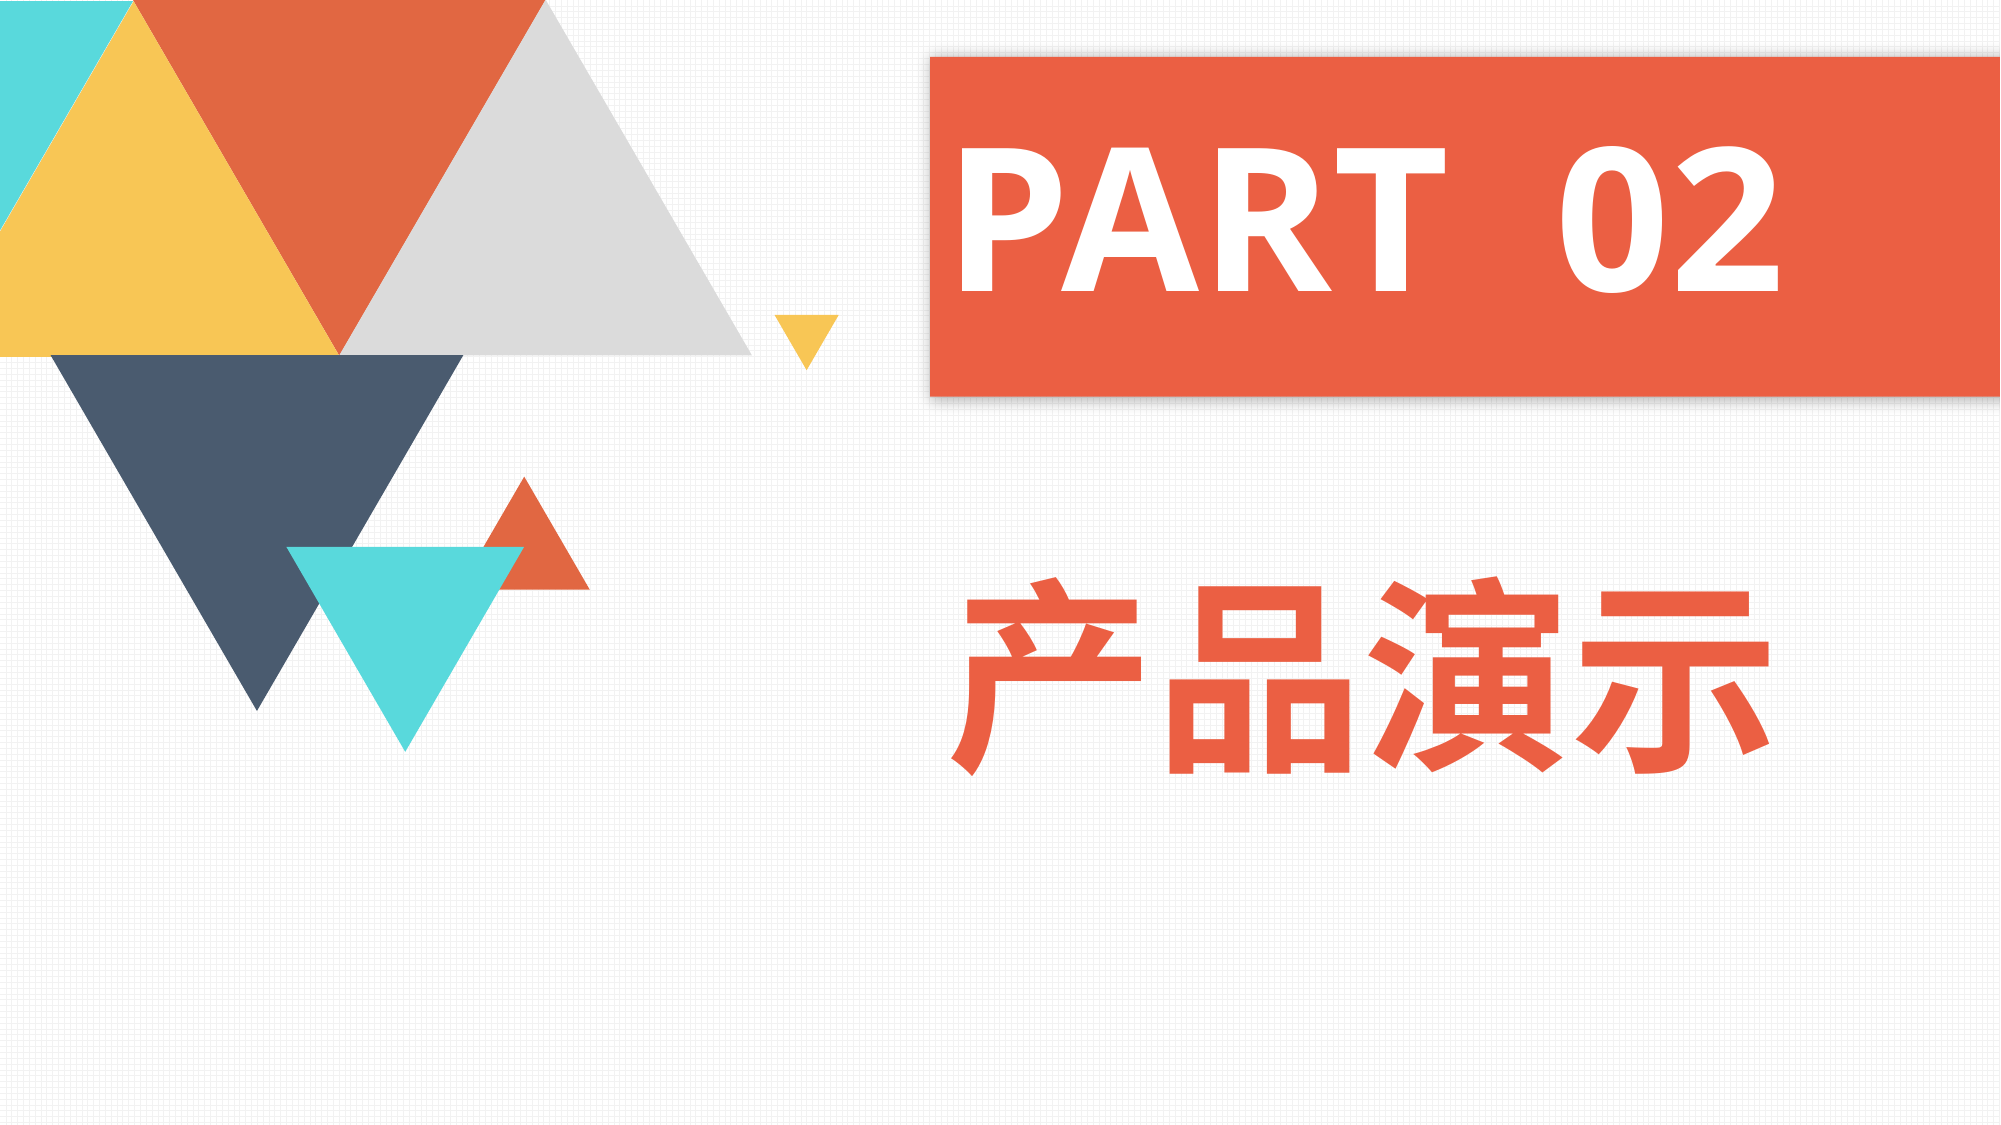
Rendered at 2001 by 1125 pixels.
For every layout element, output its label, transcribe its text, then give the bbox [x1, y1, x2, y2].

text_box [135, 0, 543, 352]
text_box [339, 0, 754, 357]
text_box [483, 474, 592, 591]
text_box [0, 1, 340, 359]
text_box [48, 354, 466, 714]
text_box [0, 0, 135, 233]
text_box 产品演示 [932, 539, 2000, 1125]
text_box [284, 545, 526, 754]
text_box PART 02 [930, 56, 2000, 397]
text_box [772, 313, 841, 373]
